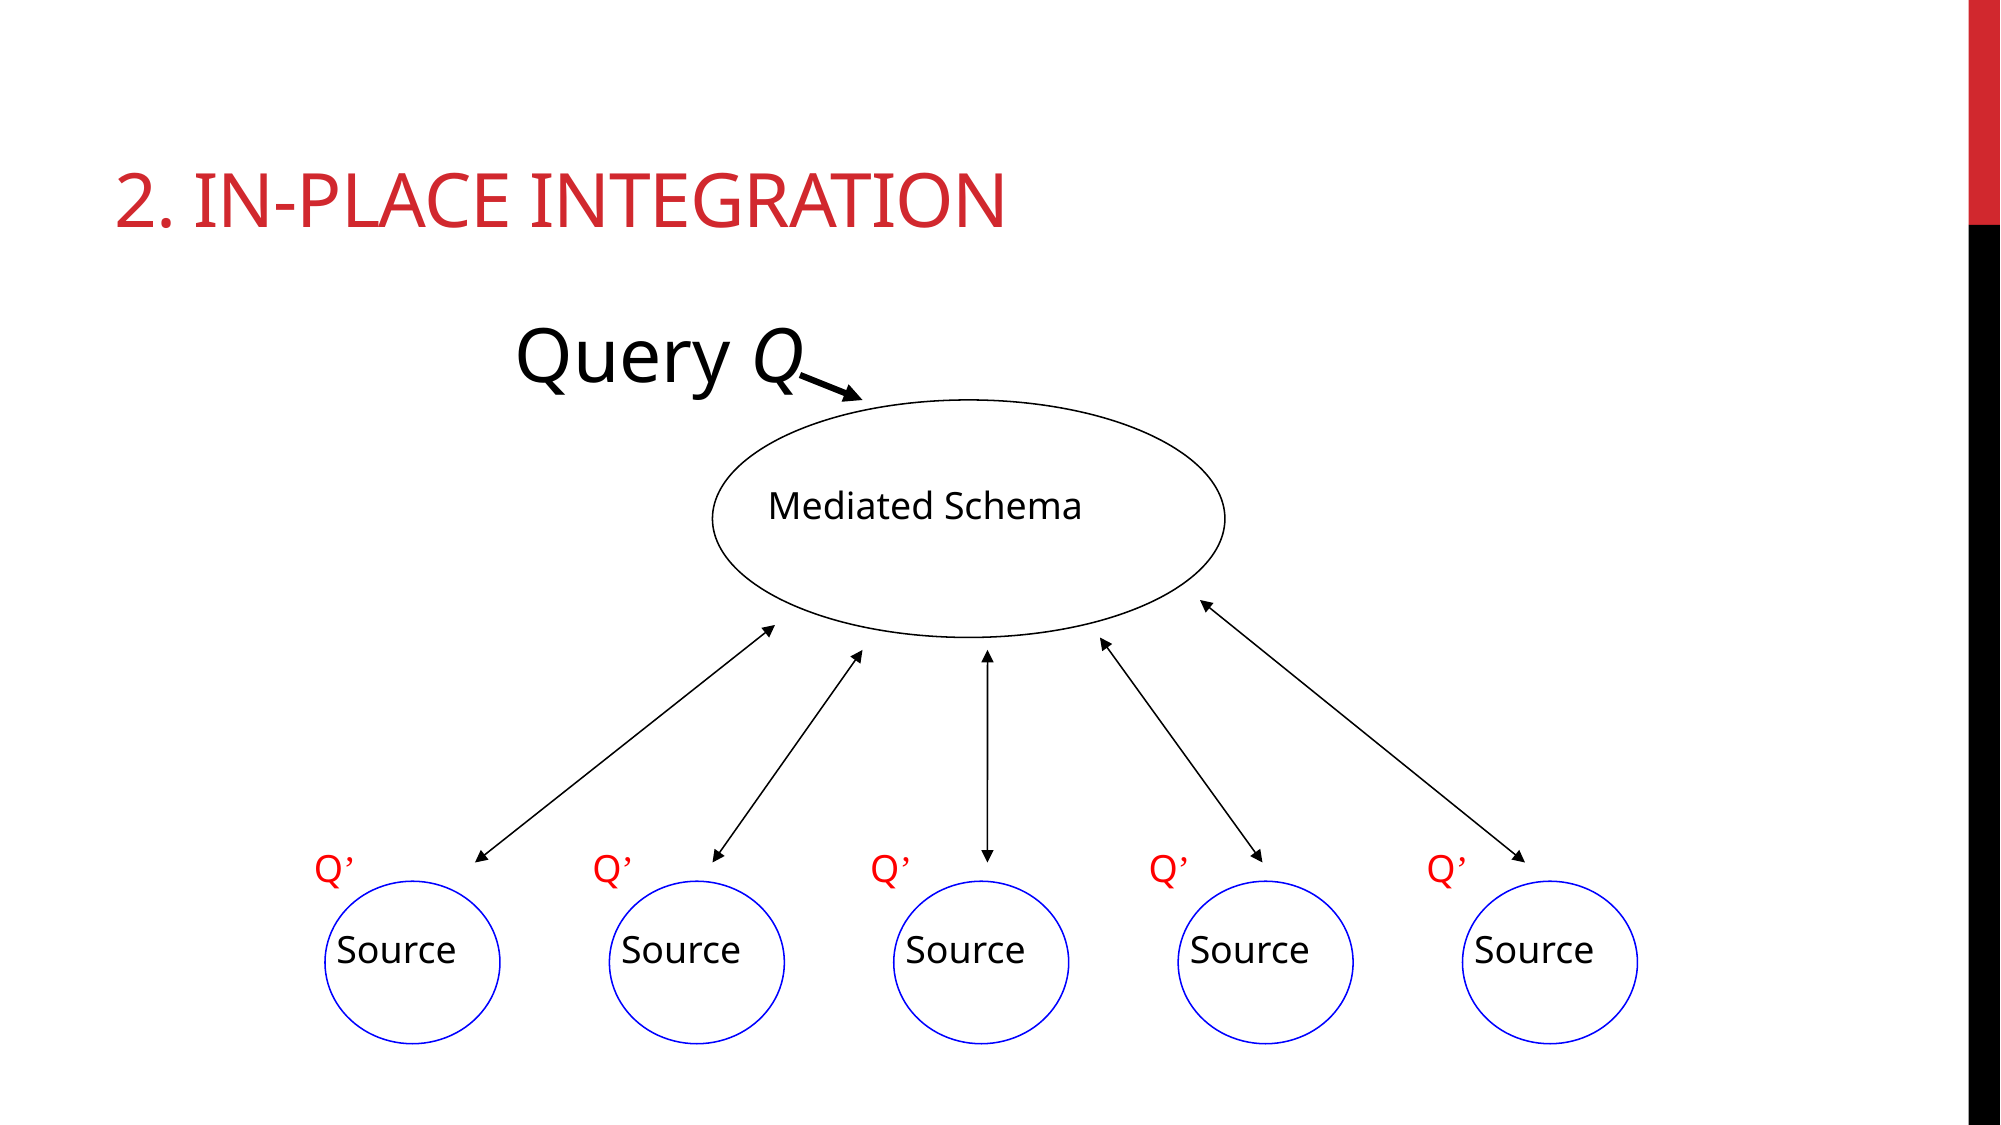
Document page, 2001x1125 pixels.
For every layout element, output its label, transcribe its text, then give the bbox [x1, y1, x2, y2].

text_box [893, 903, 1070, 1045]
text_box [1461, 880, 1638, 1045]
text_box [981, 649, 994, 831]
text_box [514, 624, 775, 831]
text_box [499, 299, 1035, 407]
text_box [734, 649, 863, 831]
text_box Mediated Schema [752, 474, 1098, 535]
text_box [1099, 637, 1240, 831]
text_box [712, 404, 1225, 638]
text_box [608, 903, 785, 1045]
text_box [324, 903, 501, 1045]
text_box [1177, 903, 1354, 1045]
title 2. In-place integration [99, 25, 1367, 250]
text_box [299, 836, 1483, 899]
text_box [1200, 600, 1525, 863]
